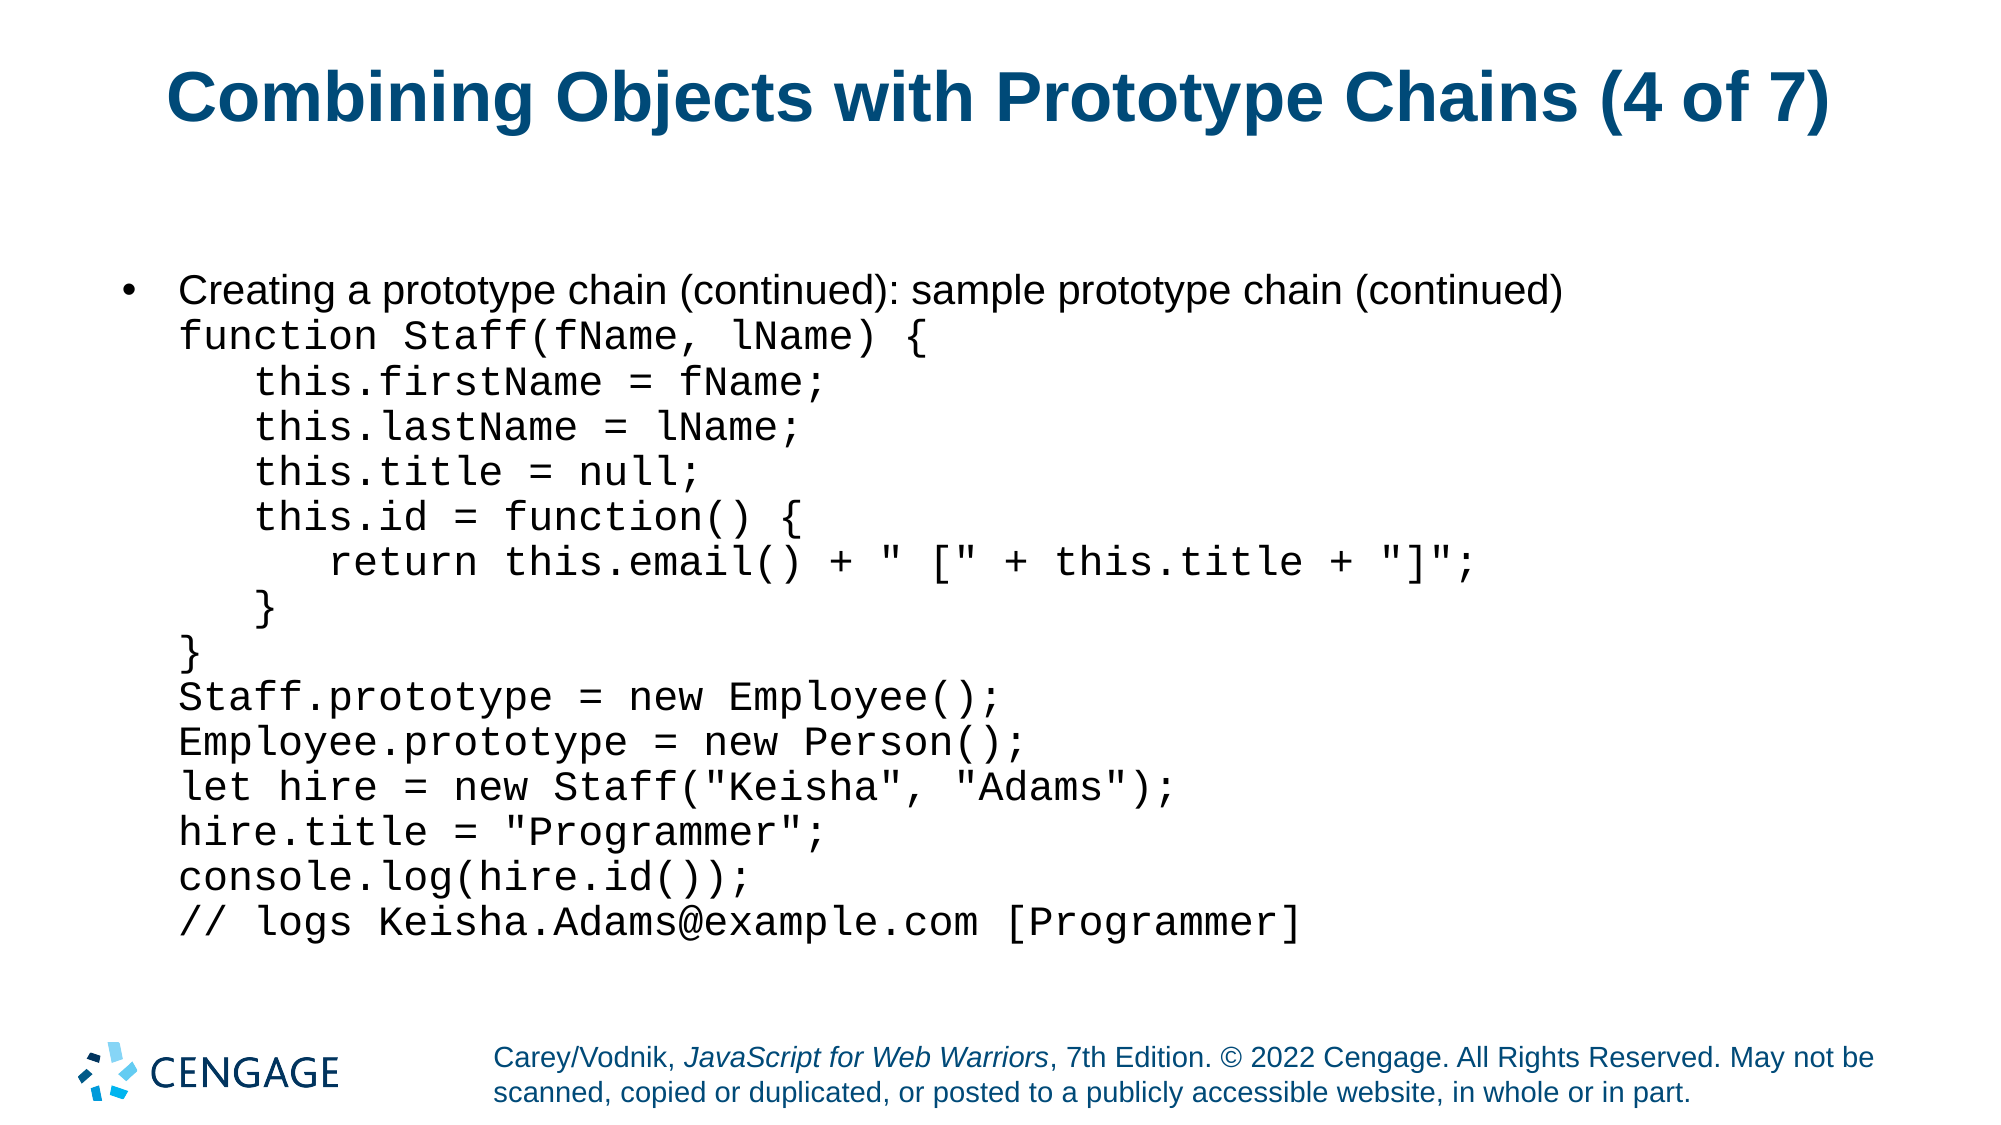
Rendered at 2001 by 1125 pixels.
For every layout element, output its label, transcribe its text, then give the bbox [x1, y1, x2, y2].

picture [78, 1042, 338, 1101]
list Creating a prototype chain (continued): sample prototype chain (continued) function Staff(fName, lName) { this.firstName = fName; this.lastName = lName; this.title = null; this.id = function() { return this.email() + " [" + this.title + "]"; } } Staff.prototype = new Employee(); Employee.prototype = new Person(); let hire = new Staff("Keisha", "Adams"); hire.title = "Programmer"; console.log(hire.id()); // logs Keisha.Adams@example.com [Programmer] [121, 268, 1880, 990]
title Combining Objects with Prototype Chains (4 of 7) [137, 59, 1863, 171]
